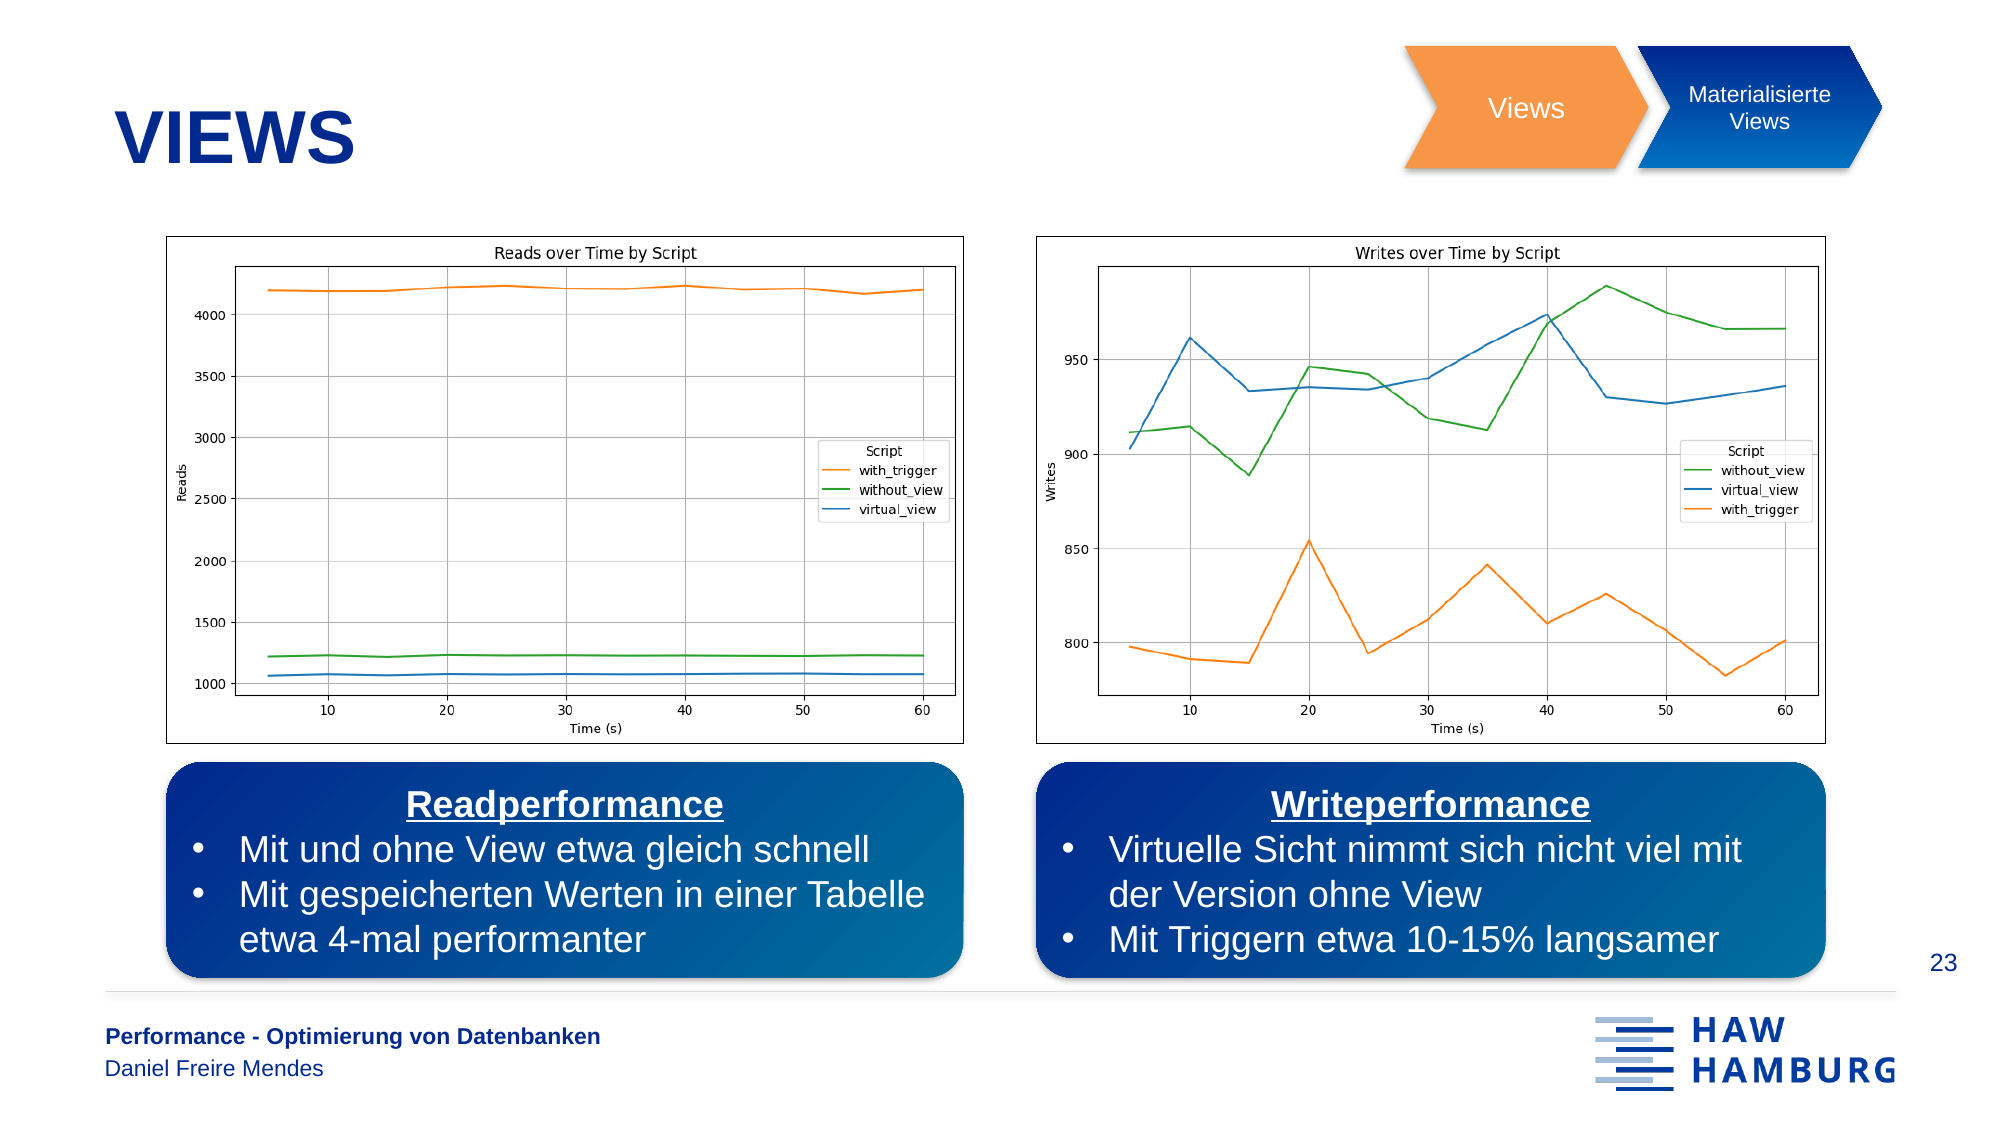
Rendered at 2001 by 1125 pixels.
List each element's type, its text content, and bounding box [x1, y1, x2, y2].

text_box Materialisierte Views [1637, 45, 1883, 170]
text_box Views [1403, 45, 1650, 170]
picture [166, 236, 964, 744]
text_box Readperformance Mit und ohne View etwa gleich schnell Mit gespeicherten Werten in einer Tabelle etwa 4-mal performanter [165, 761, 965, 979]
slide_number 23 [1506, 931, 1973, 992]
picture [1036, 236, 1826, 744]
text_box Writeperformance Virtuelle Sicht nimmt sich nicht viel mit der Version ohne View Mit Triggern etwa 10-15% langsamer [1035, 761, 1827, 979]
title Views [99, 60, 1899, 218]
